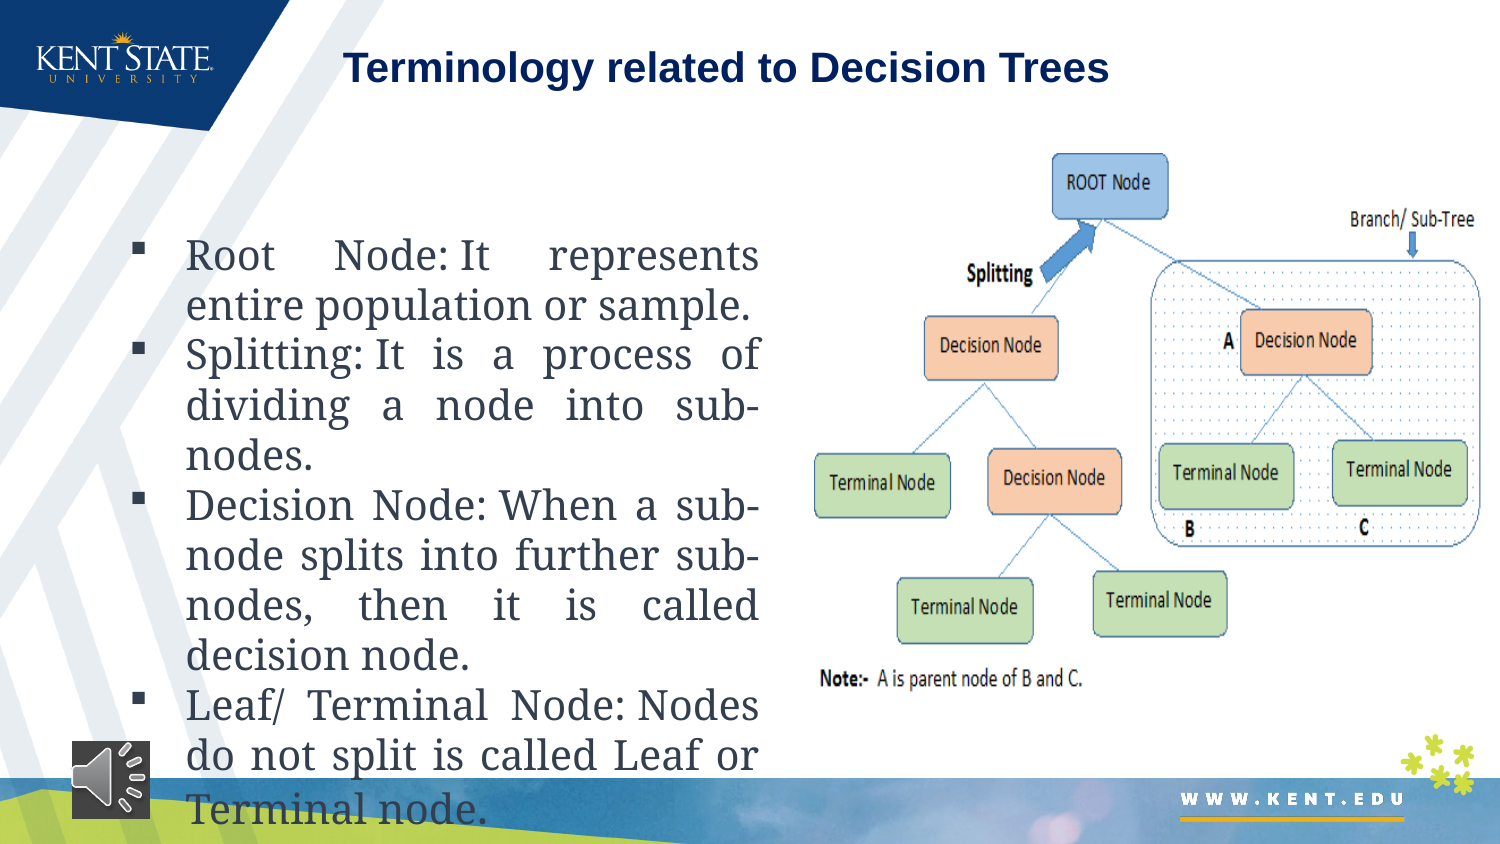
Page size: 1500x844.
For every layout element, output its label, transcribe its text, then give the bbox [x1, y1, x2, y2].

picture [814, 153, 1485, 701]
text_box Root Node: It represents entire population or sample. Splitting: It is a process of dividing a node into sub-nodes. Decision Node: When a sub-node splits into further sub-nodes, then it is called decision node. Leaf/ Terminal Node: Nodes do not split is called Leaf or Terminal node. [114, 170, 775, 841]
title Terminology related to Decision Trees [327, 38, 1406, 100]
picture [0, 0, 1500, 844]
